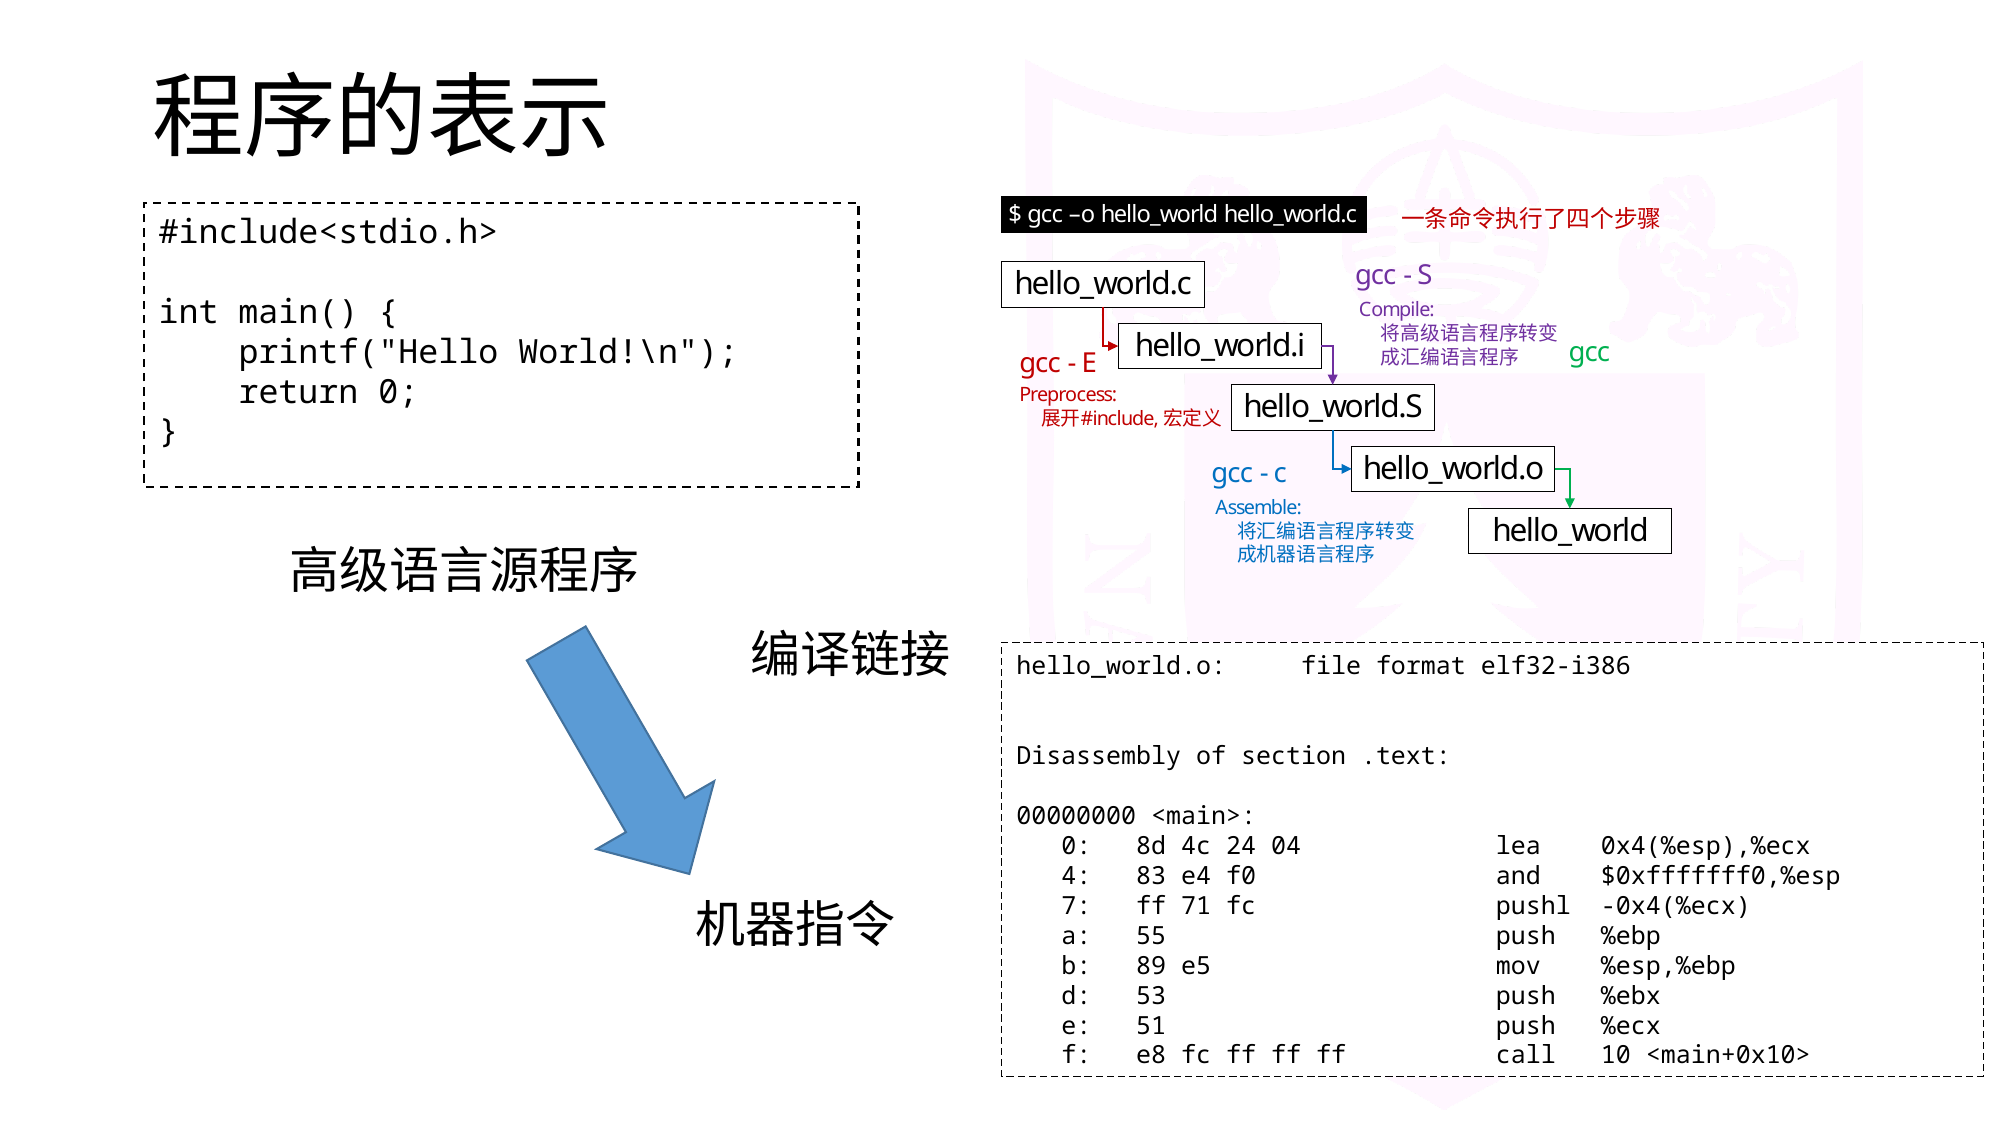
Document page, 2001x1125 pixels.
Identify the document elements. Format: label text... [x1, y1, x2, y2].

text_box [525, 625, 716, 876]
text_box hello_world.o: file format elf32-i386 Disassembly of section .text: 00000000 <main>: 0: 8d 4c 24 04 lea 0x4(%esp),%ecx 4: 83 e4 f0 and $0xfffffff0,%esp 7: ff 71 fc pushl -0x4(%ecx) a: 55 push %ebp b: 89 e5 mov %esp,%ebp d: 53 push %ebx e: 51 push %ecx f: e8 fc ff ff ff call 10 <main+0x10> [1001, 642, 1984, 1077]
picture [993, 192, 1677, 580]
title 程序的表示 [137, 59, 1863, 181]
text_box #include<stdio.h> int main() { printf("Hello World!\n"); return 0; } [143, 202, 860, 488]
text_box 编译链接 [639, 615, 1062, 690]
text_box 高级语言源程序 [253, 531, 676, 606]
text_box 机器指令 [584, 884, 1007, 960]
